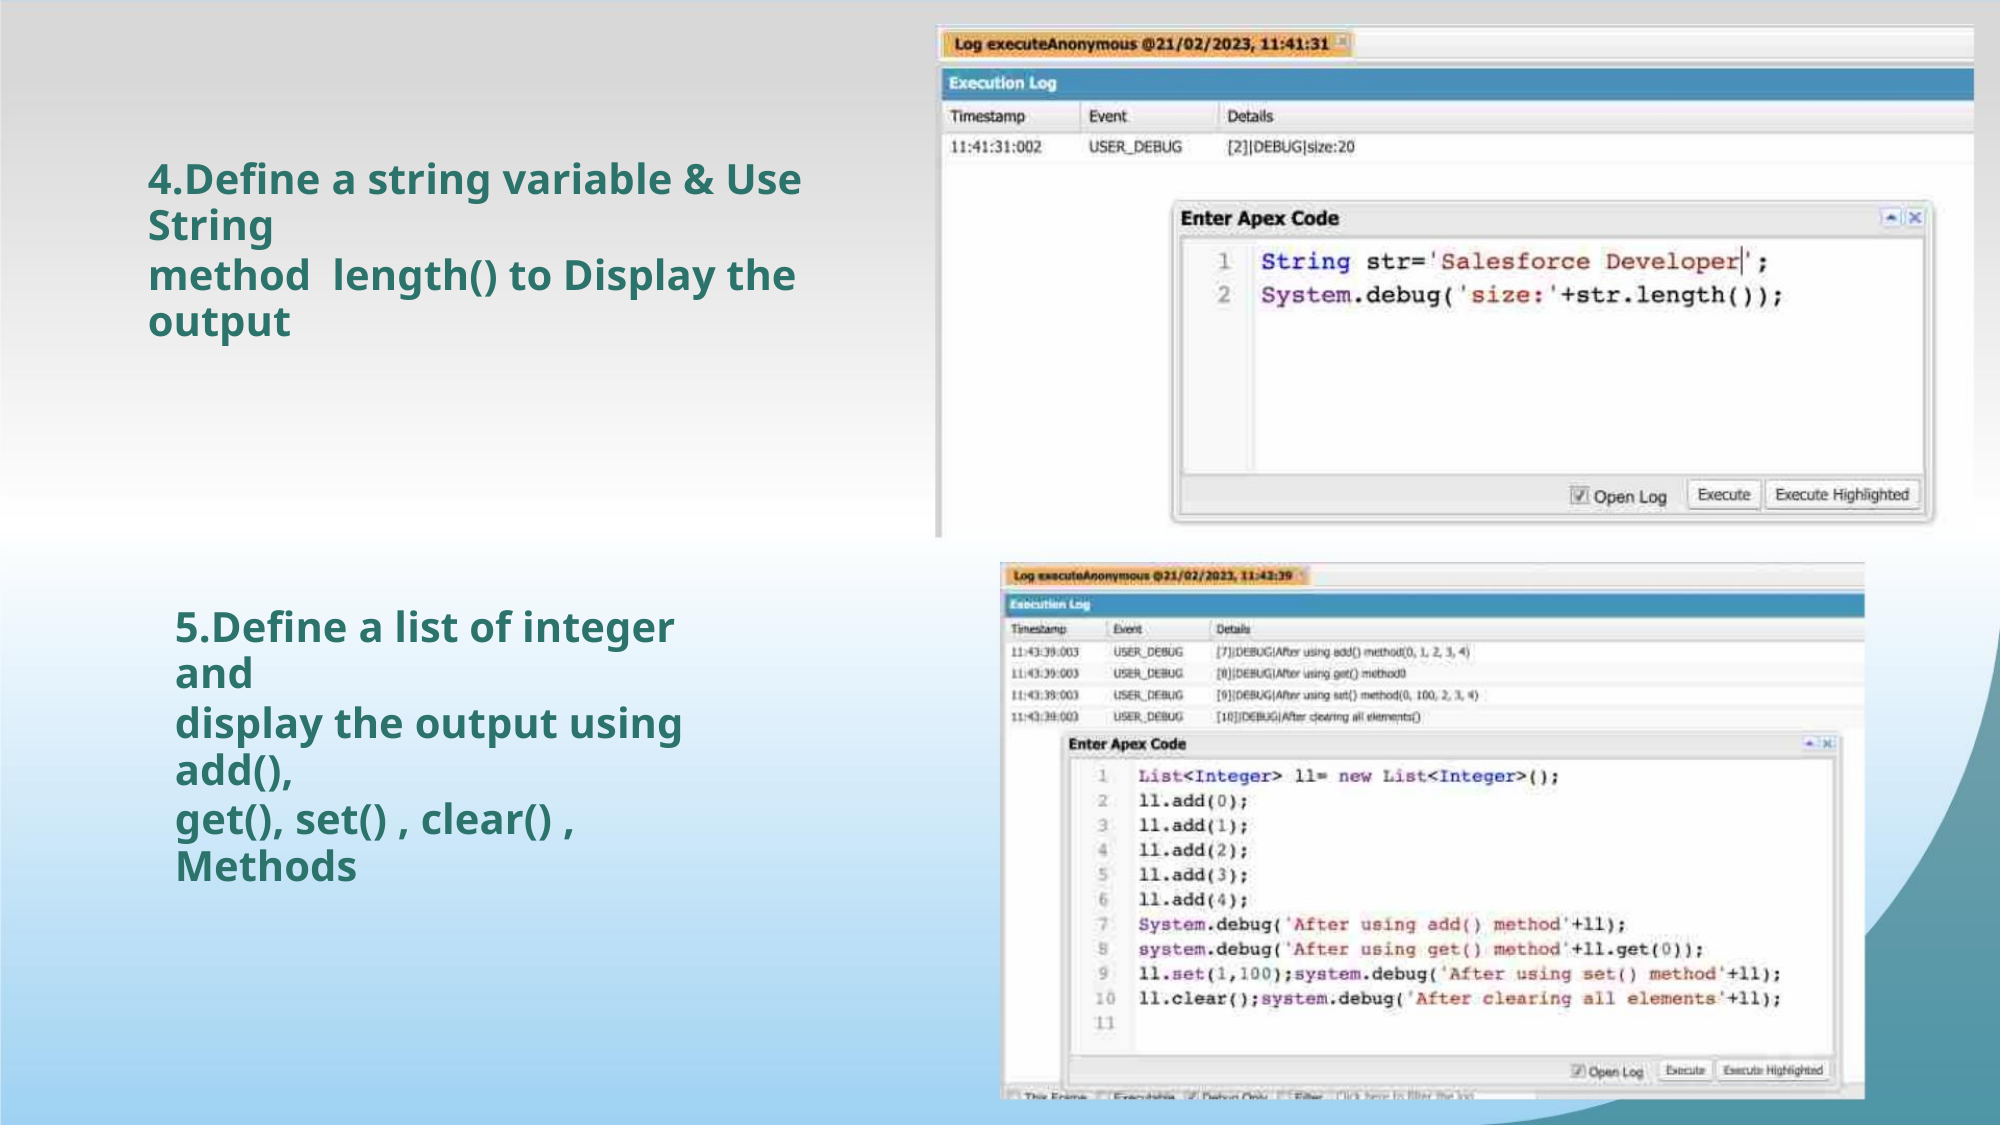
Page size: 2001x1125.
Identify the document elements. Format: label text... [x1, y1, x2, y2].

text_box 5.Define a list of integer and display the output using add(), get(), set() , clear() , Methods [174, 605, 743, 890]
text_box [0, 0, 2000, 1125]
text_box 4.Define a string variable & Use String method length() to Display the output [147, 156, 864, 346]
